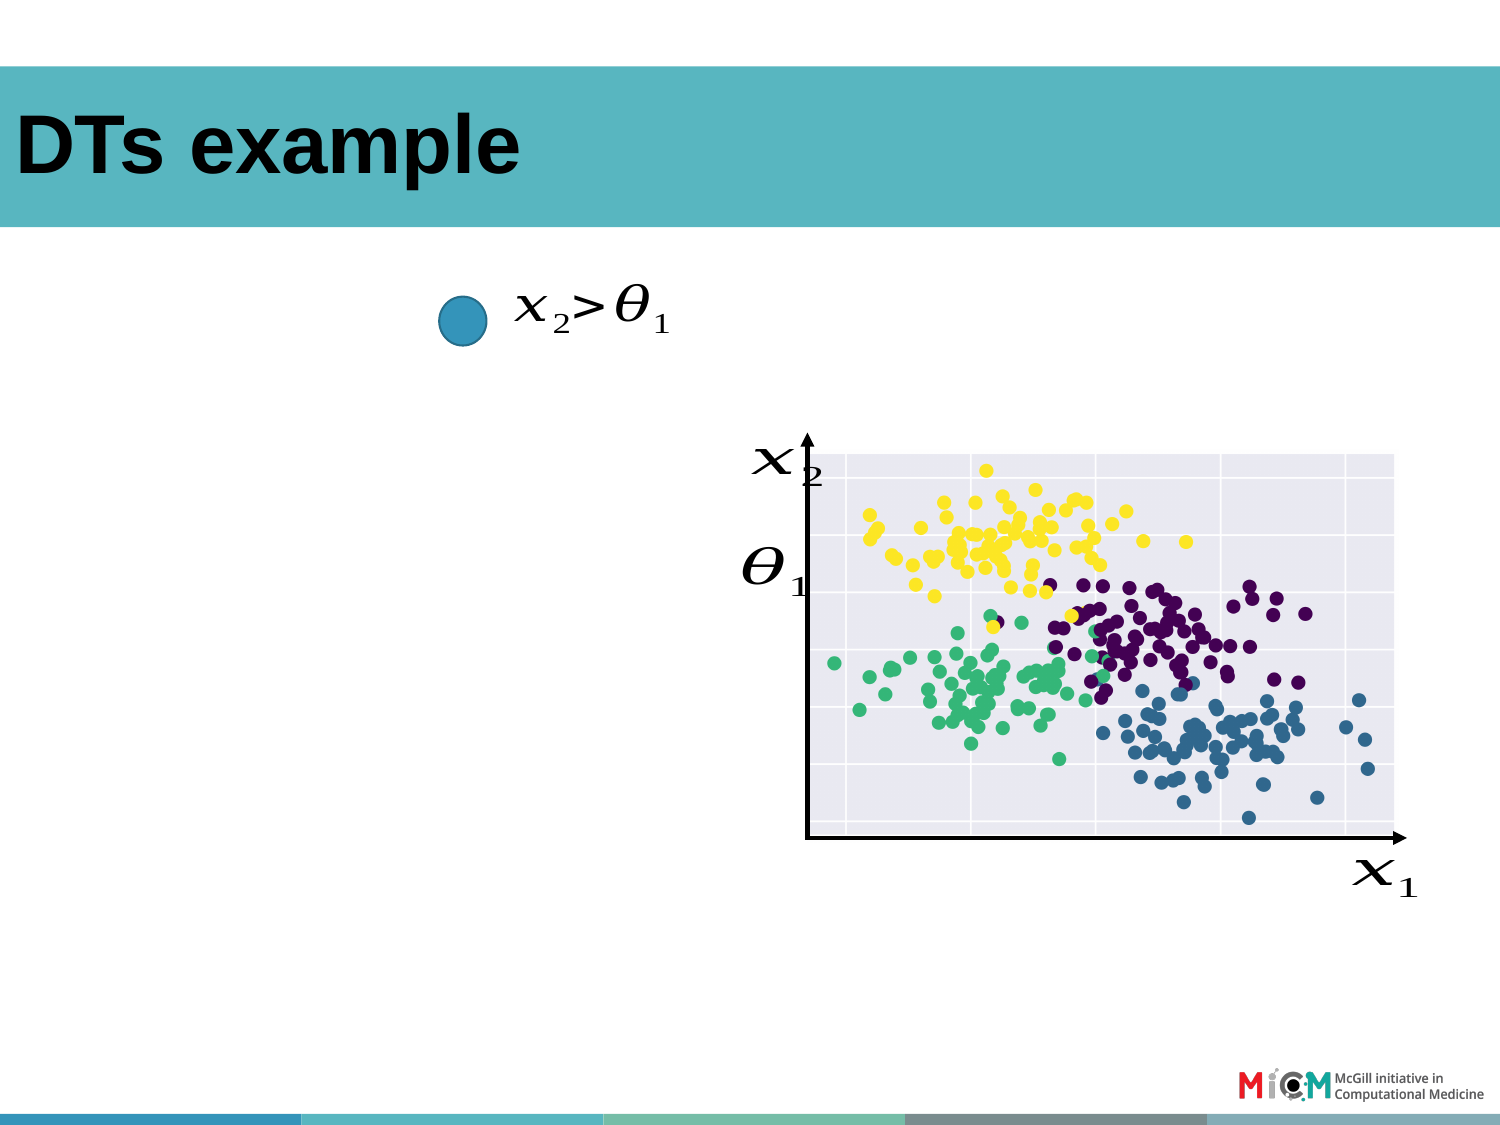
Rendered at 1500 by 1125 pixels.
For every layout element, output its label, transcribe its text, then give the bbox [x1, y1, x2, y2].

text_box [807, 432, 1408, 840]
text_box [438, 295, 488, 347]
text_box DTs example [0, 66, 1500, 228]
picture [1211, 1051, 1500, 1122]
